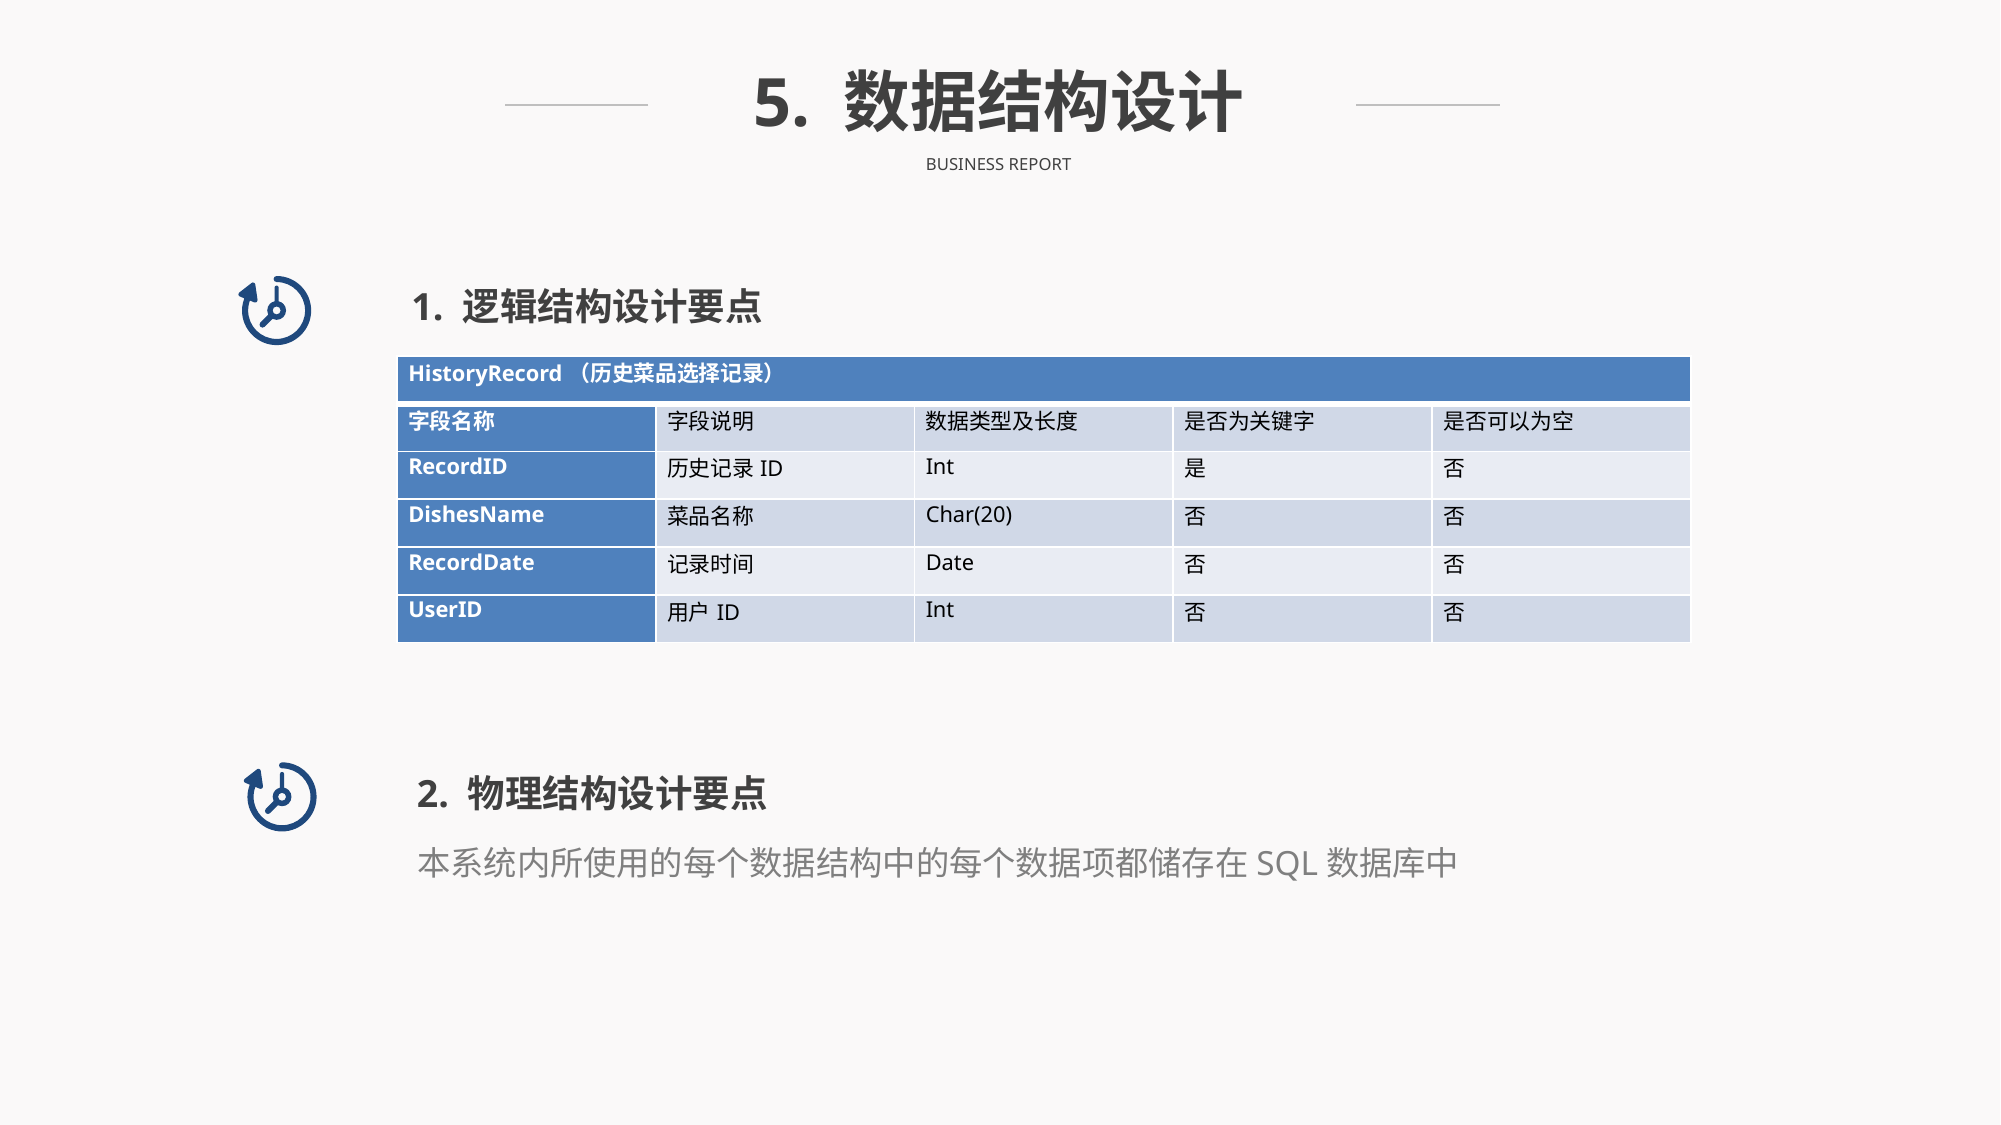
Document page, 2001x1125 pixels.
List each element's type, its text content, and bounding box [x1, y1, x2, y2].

table_cell 用户ID [657, 596, 914, 642]
table_cell 否 [1433, 596, 1690, 642]
table_cell 字段说明 [657, 407, 914, 451]
table_header HistoryRecord（历史菜品选择记录） [398, 357, 1690, 401]
table_cell 否 [1433, 452, 1690, 498]
text_box 5. 数据结构设计 [690, 114, 1307, 147]
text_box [243, 762, 317, 832]
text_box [238, 275, 312, 346]
table_cell Date [915, 548, 1172, 594]
table_cell 否 [1174, 548, 1431, 594]
text_box 2. 物理结构设计要点 [402, 762, 783, 814]
table_cell Char(20) [915, 500, 1172, 546]
text_box 5. 数据结构设计 [690, 52, 1307, 104]
table_cell 是否为关键字 [1174, 407, 1431, 451]
table_cell RecordDate [398, 548, 655, 594]
table_cell 菜品名称 [657, 500, 914, 546]
text_box 1. 逻辑结构设计要点 [396, 276, 778, 336]
text_box 本系统内所使用的每个数据结构中的每个数据项都储存在SQL数据库中 [402, 814, 1692, 889]
table_cell 数据类型及长度 [915, 407, 1172, 451]
text_box BUSINESS REPORT [879, 147, 1118, 182]
table_cell 否 [1174, 500, 1431, 546]
table_cell UserID [398, 596, 655, 642]
table_cell Int [915, 596, 1172, 642]
table_cell 记录时间 [657, 548, 914, 594]
table_cell 否 [1433, 500, 1690, 546]
table_cell 是否可以为空 [1433, 407, 1690, 451]
table_cell Int [915, 452, 1172, 498]
table_cell RecordID [398, 452, 655, 498]
table_cell 否 [1174, 596, 1431, 642]
table_cell 字段名称 [398, 407, 655, 451]
table_cell 否 [1433, 548, 1690, 594]
table_cell DishesName [398, 500, 655, 546]
table_cell 是 [1174, 452, 1431, 498]
table_cell 历史记录ID [657, 452, 914, 498]
